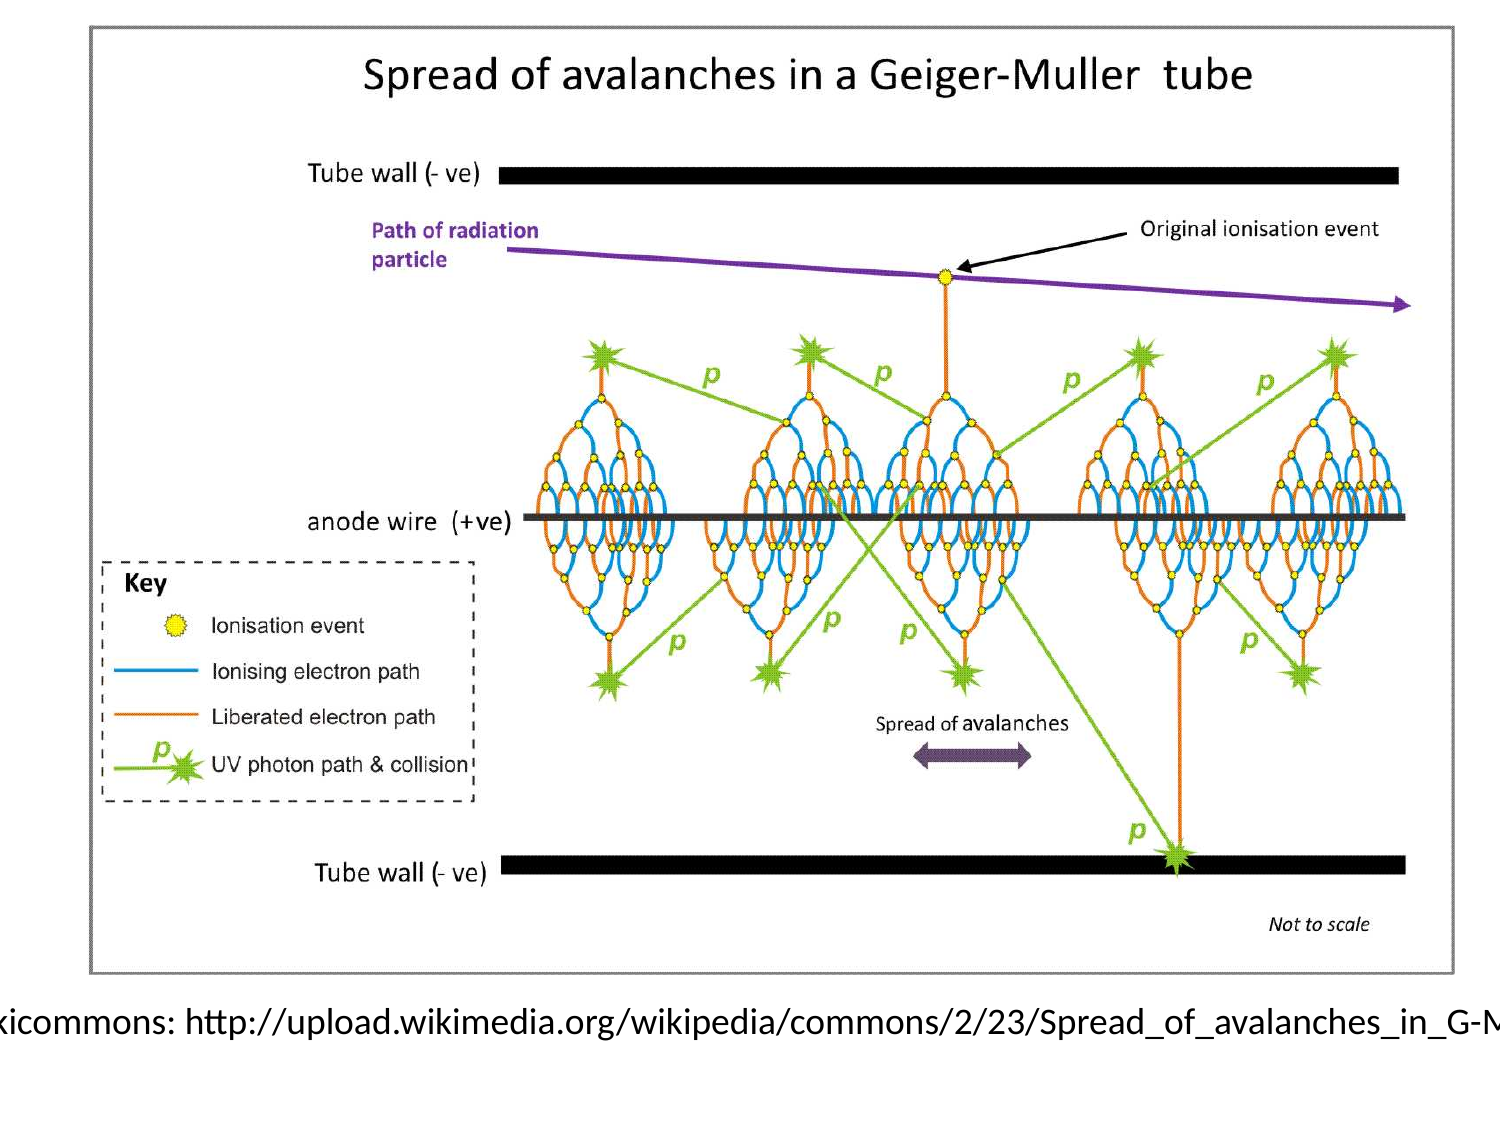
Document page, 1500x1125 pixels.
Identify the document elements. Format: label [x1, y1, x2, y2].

text_box [0, 989, 1500, 1050]
picture [87, 24, 1455, 976]
